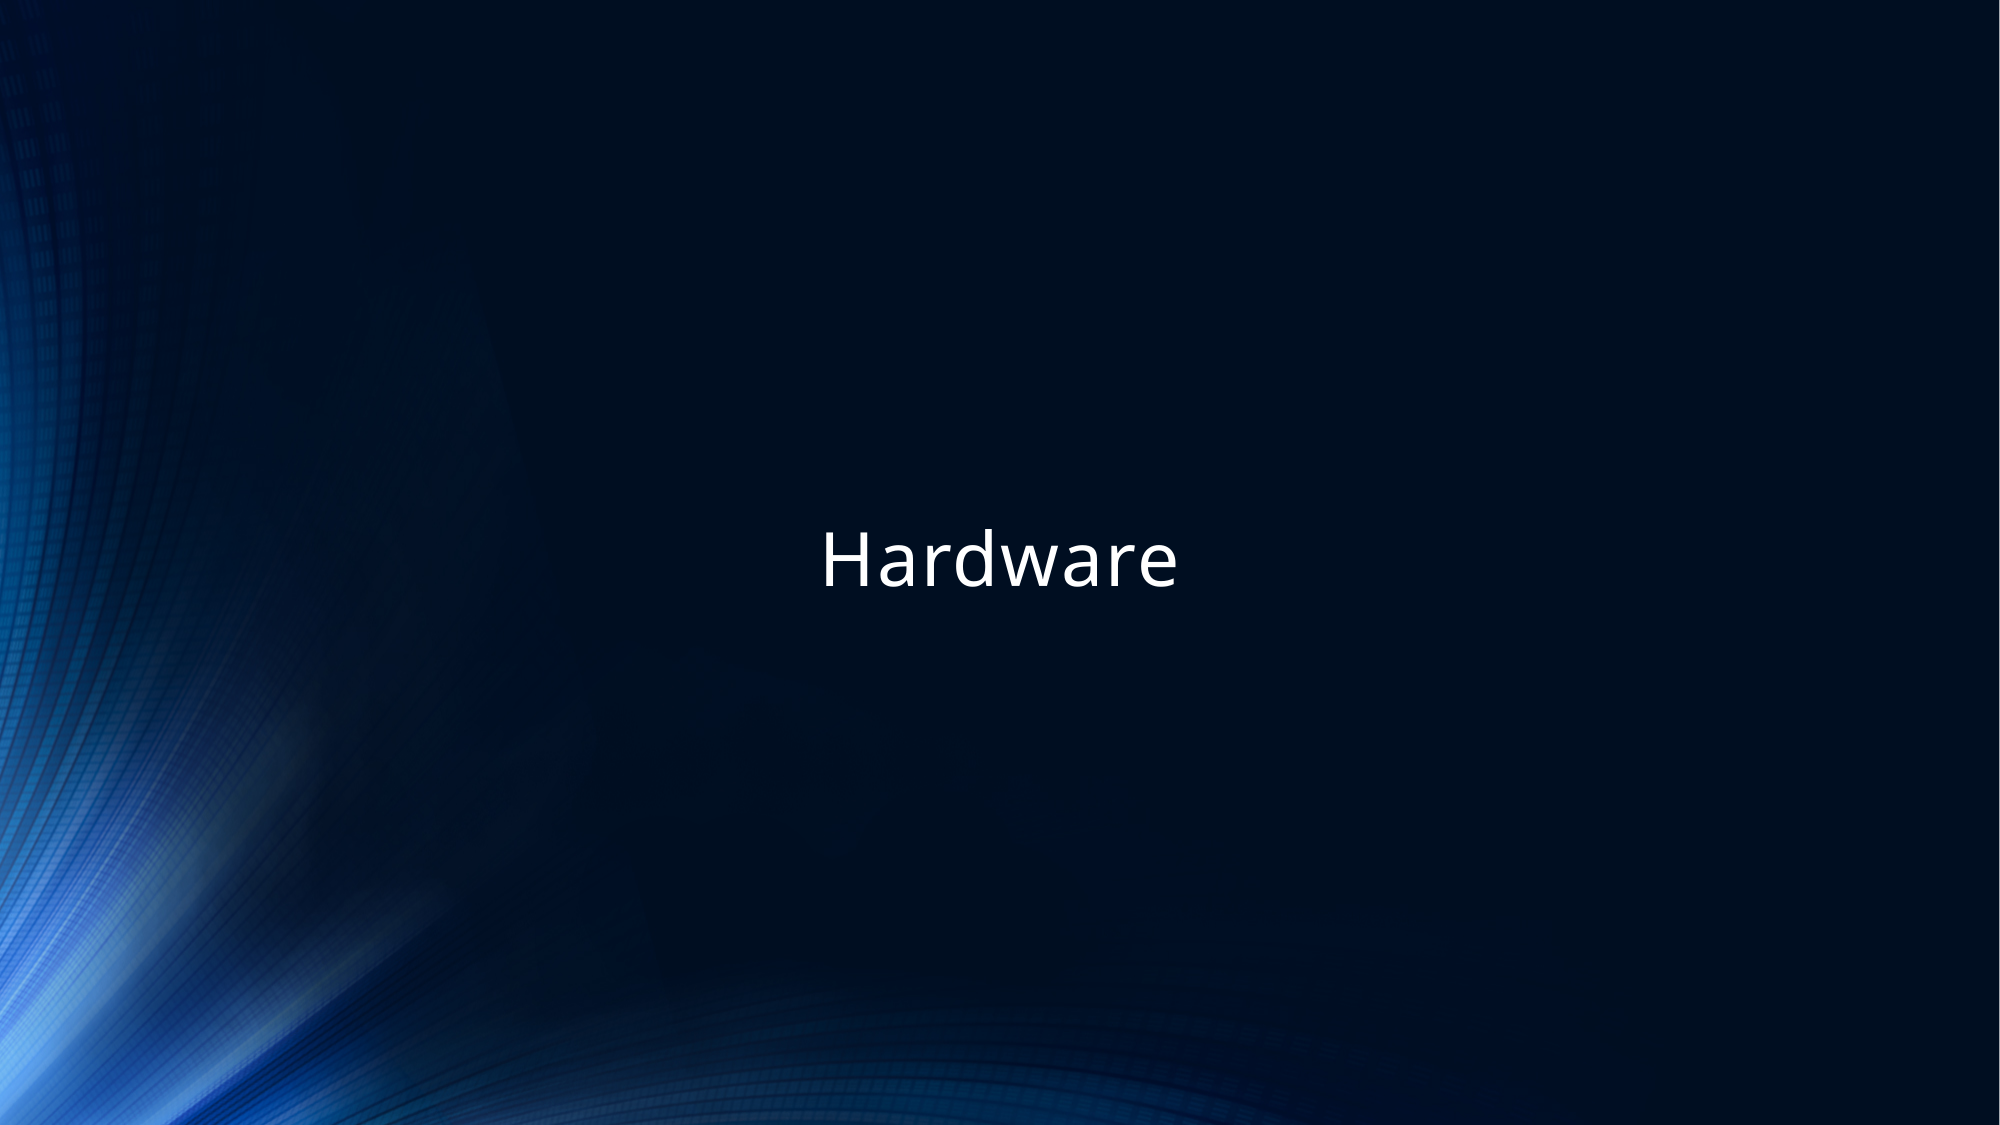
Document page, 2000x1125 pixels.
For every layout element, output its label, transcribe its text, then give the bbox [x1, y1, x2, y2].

title Hardware [249, 450, 1750, 675]
picture [0, 0, 2000, 1125]
